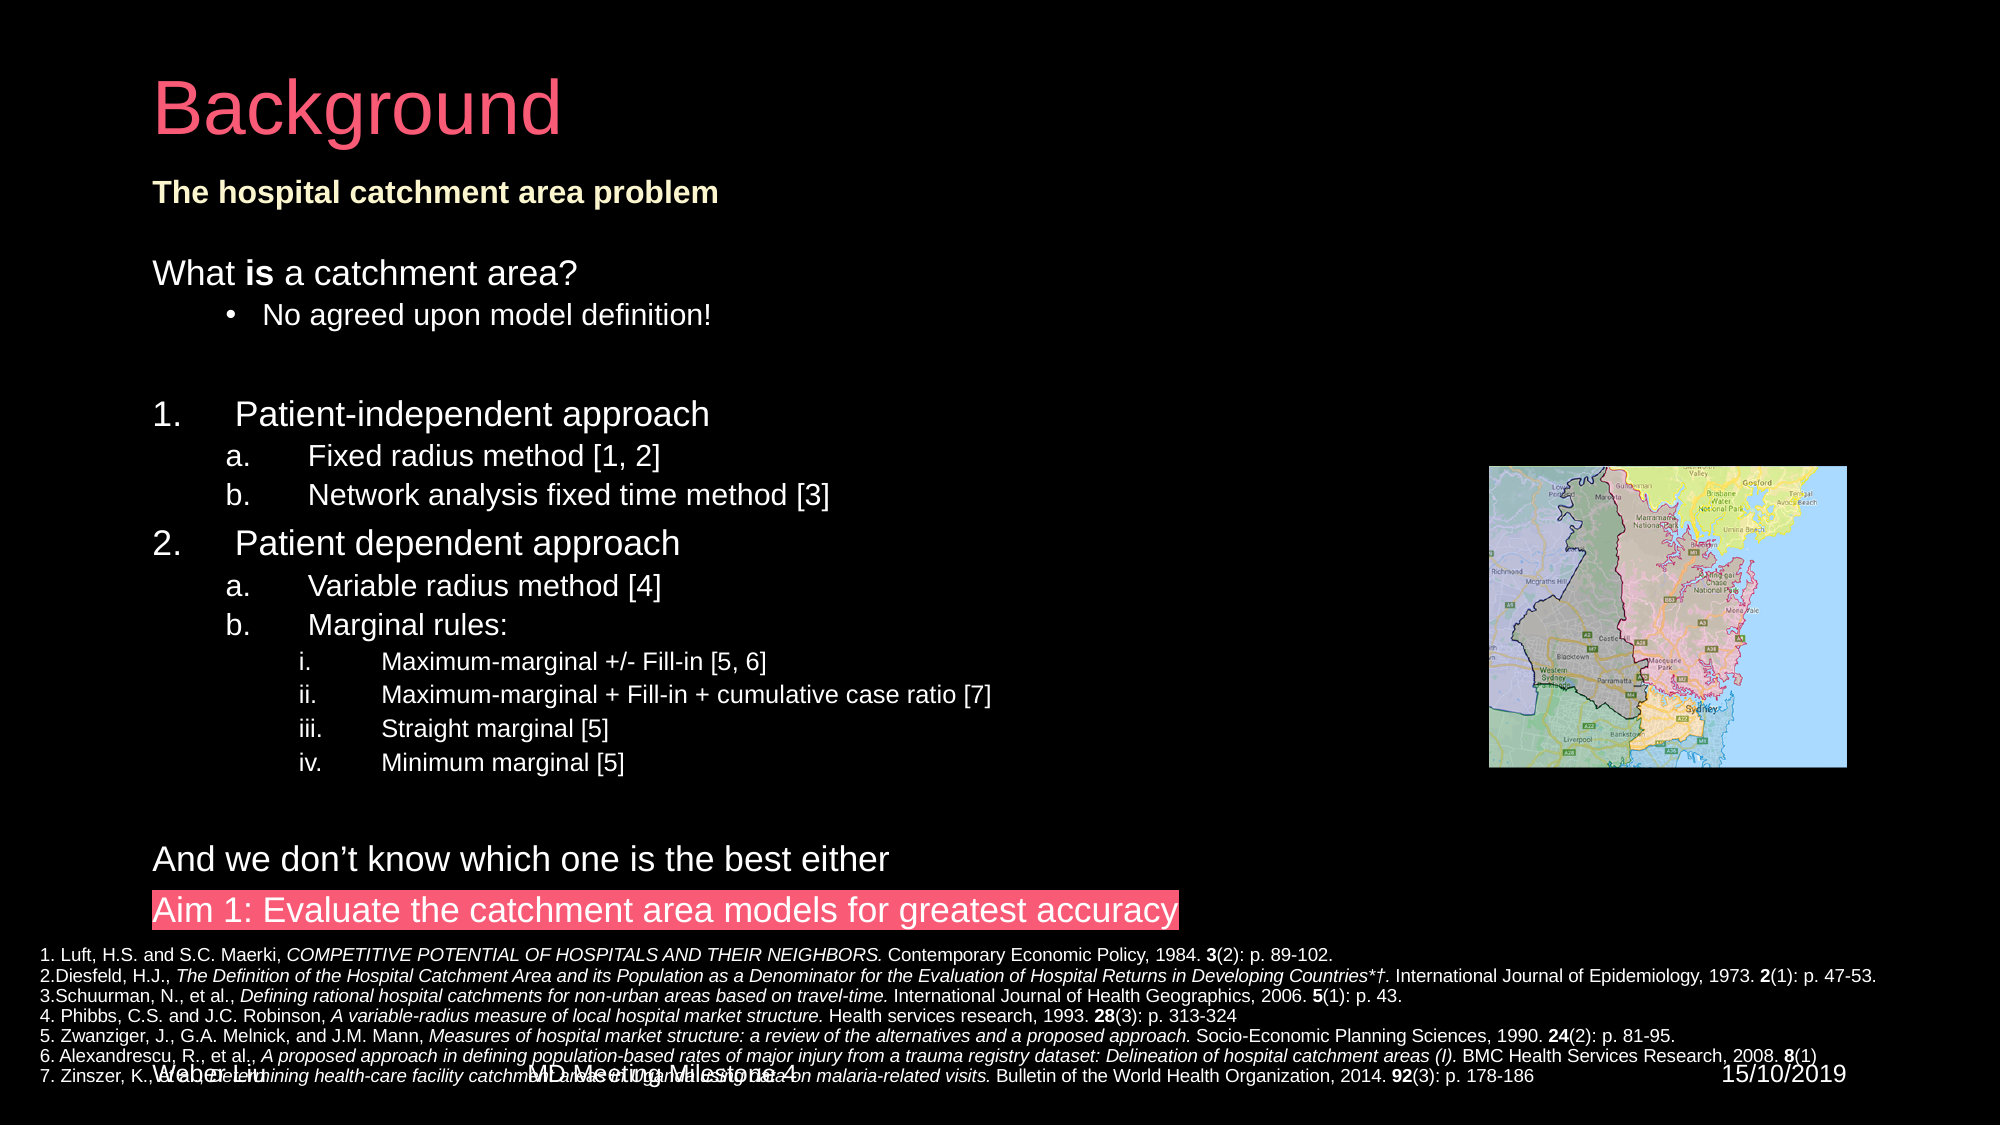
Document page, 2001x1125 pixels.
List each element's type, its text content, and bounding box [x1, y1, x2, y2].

text_box 1. Luft, H.S. and S.C. Maerki, COMPETITIVE POTENTIAL OF HOSPITALS AND THEIR NEIGHBORS. Contemporary Economic Policy, 1984. 3(2): p. 89-102. 2.Diesfeld, H.J., The Definition of the Hospital Catchment Area and its Population as a Denominator for the Evaluation of Hospital Returns in Developing Countries*†. International Journal of Epidemiology, 1973. 2(1): p. 47-53. 3.Schuurman, N., et al., Defining rational hospital catchments for non-urban areas based on travel-time. International Journal of Health Geographics, 2006. 5(1): p. 43. 4. Phibbs, C.S. and J.C. Robinson, A variable-radius measure of local hospital market structure. Health services research, 1993. 28(3): p. 313-324 5. Zwanziger, J., G.A. Melnick, and J.M. Mann, Measures of hospital market structure: a review of the alternatives and a proposed approach. Socio-Economic Planning Sciences, 1990. 24(2): p. 81-95. 6. Alexandrescu, R., et al., A proposed approach in defining population-based rates of major injury from a trauma registry dataset: Delineation of hospital catchment areas (I). BMC Health Services Research, 2008. 8(1) 7. Zinszer, K., et al., Determining health-care facility catchment areas in Uganda using data on malaria-related visits. Bulletin of the World Health Organization, 2014. 92(3): p. 178-186 [24, 938, 1965, 1105]
list What is a catchment area? No agreed upon model definition! Patient-independent approach Fixed radius method [1, 2] Network analysis fixed time method [3] Patient dependent approach Variable radius method [4] Marginal rules: Maximum-marginal +/- Fill-in [5, 6] Maximum-marginal + Fill-in + cumulative case ratio [7] Straight marginal [5] Minimum marginal [5] And we don’t know which one is the best either Aim 1: Evaluate the catchment area models for greatest accuracy [137, 247, 1204, 938]
title Background [137, 59, 1863, 159]
picture [1204, 218, 2000, 1015]
text_box The hospital catchment area problem [137, 168, 1863, 219]
